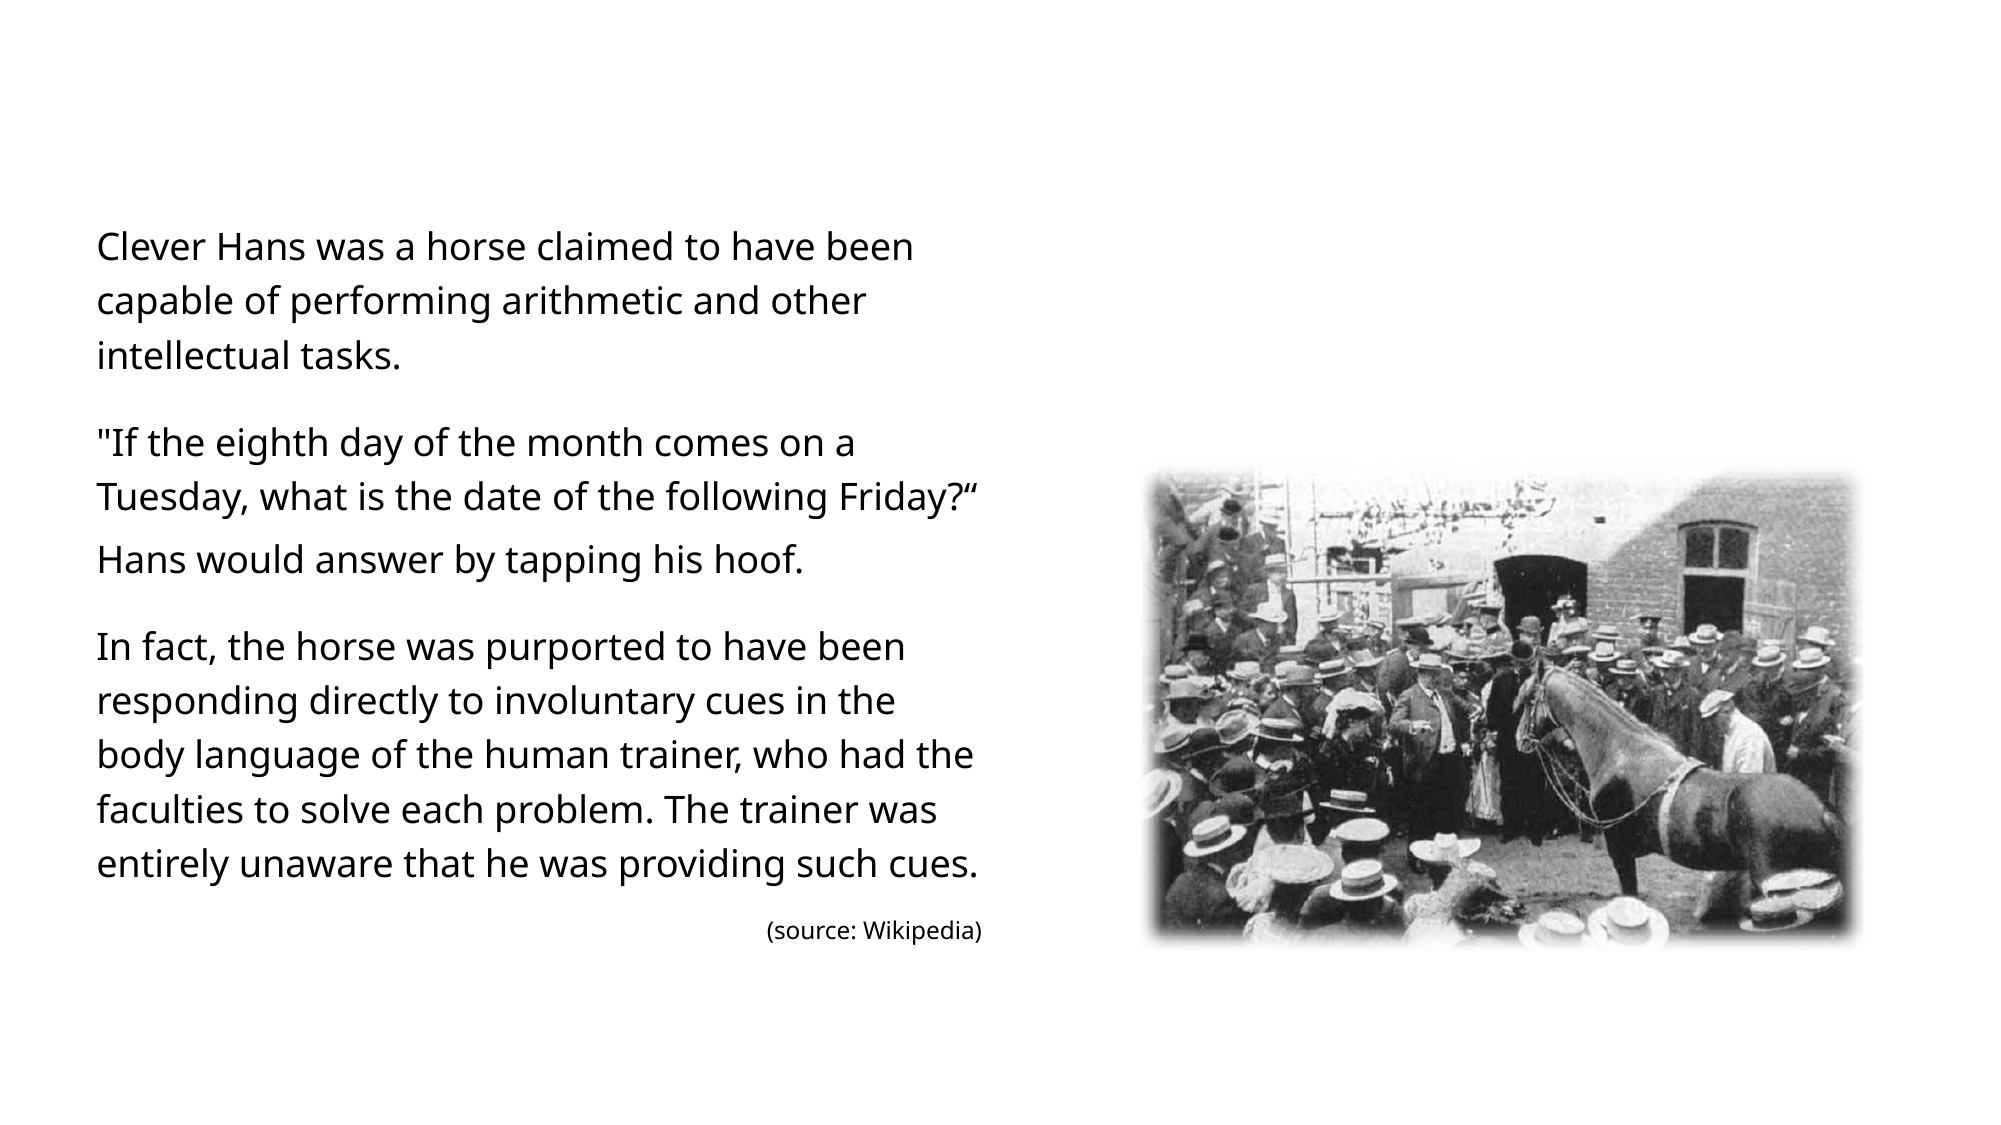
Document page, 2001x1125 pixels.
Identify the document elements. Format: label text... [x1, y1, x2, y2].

picture [1137, 461, 1868, 952]
text_box Clever Hans was a horse claimed to have been capable of performing arithmetic and other intellectual tasks. "If the eighth day of the month comes on a Tuesday, what is the date of the following Friday?“ Hans would answer by tapping his hoof. In fact, the horse was purported to have been responding directly to involuntary cues in the body language of the human trainer, who had the faculties to solve each problem. The trainer was entirely unaware that he was providing such cues. (source: Wikipedia) [81, 183, 997, 952]
